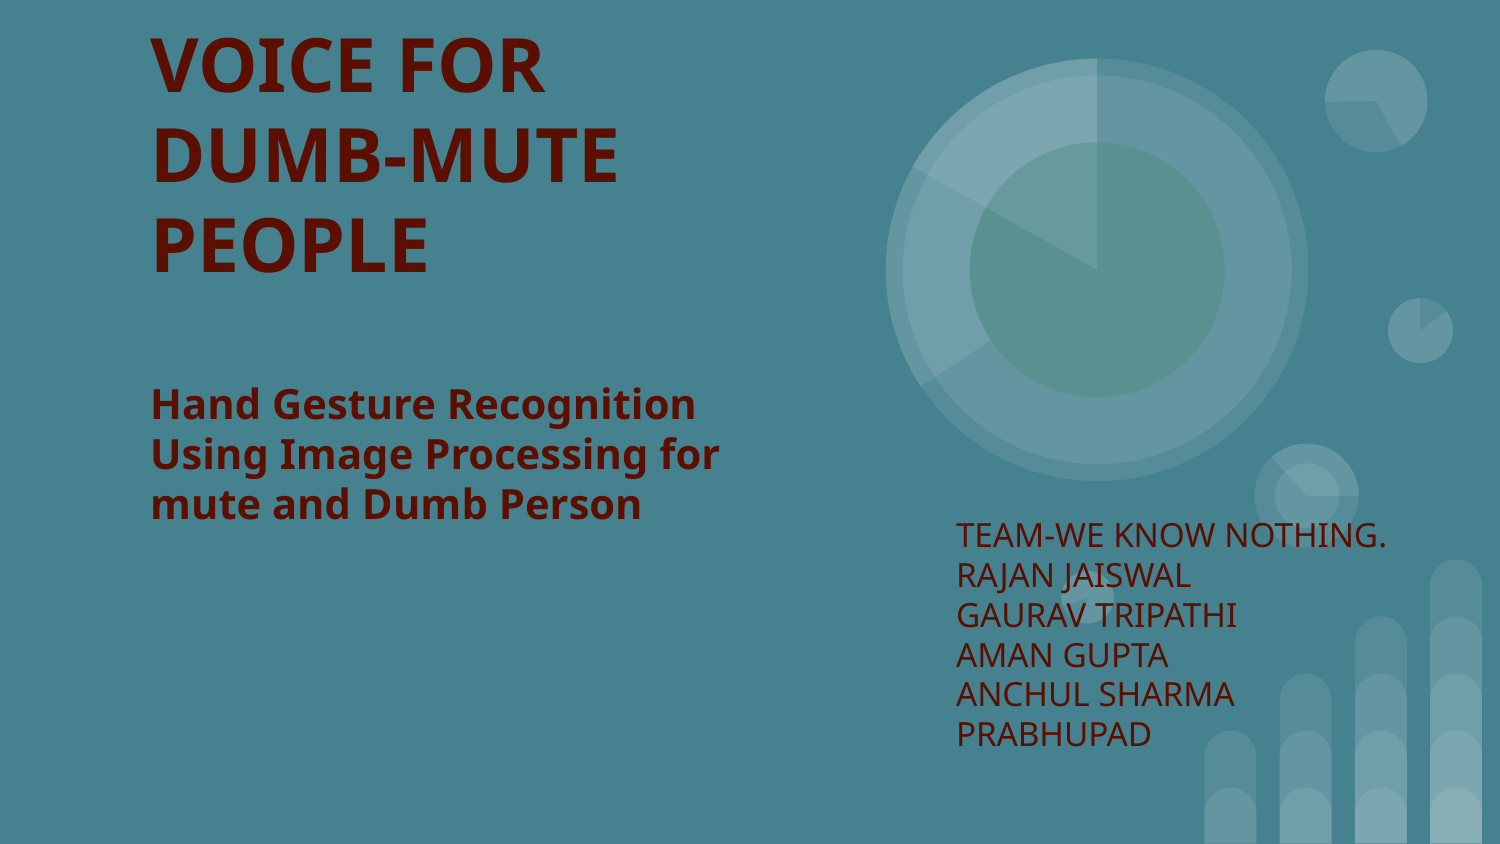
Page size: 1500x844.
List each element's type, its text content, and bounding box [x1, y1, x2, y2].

title VOICE FOR DUMB-MUTE PEOPLE Hand Gesture Recognition Using Image Processing for mute and Dumb Person [135, 113, 834, 478]
subtitle TEAM-WE KNOW NOTHING. RAJAN JAISWAL GAURAV TRIPATHI AMAN GUPTA ANCHUL SHARMA PRABHUPAD [941, 498, 1500, 829]
